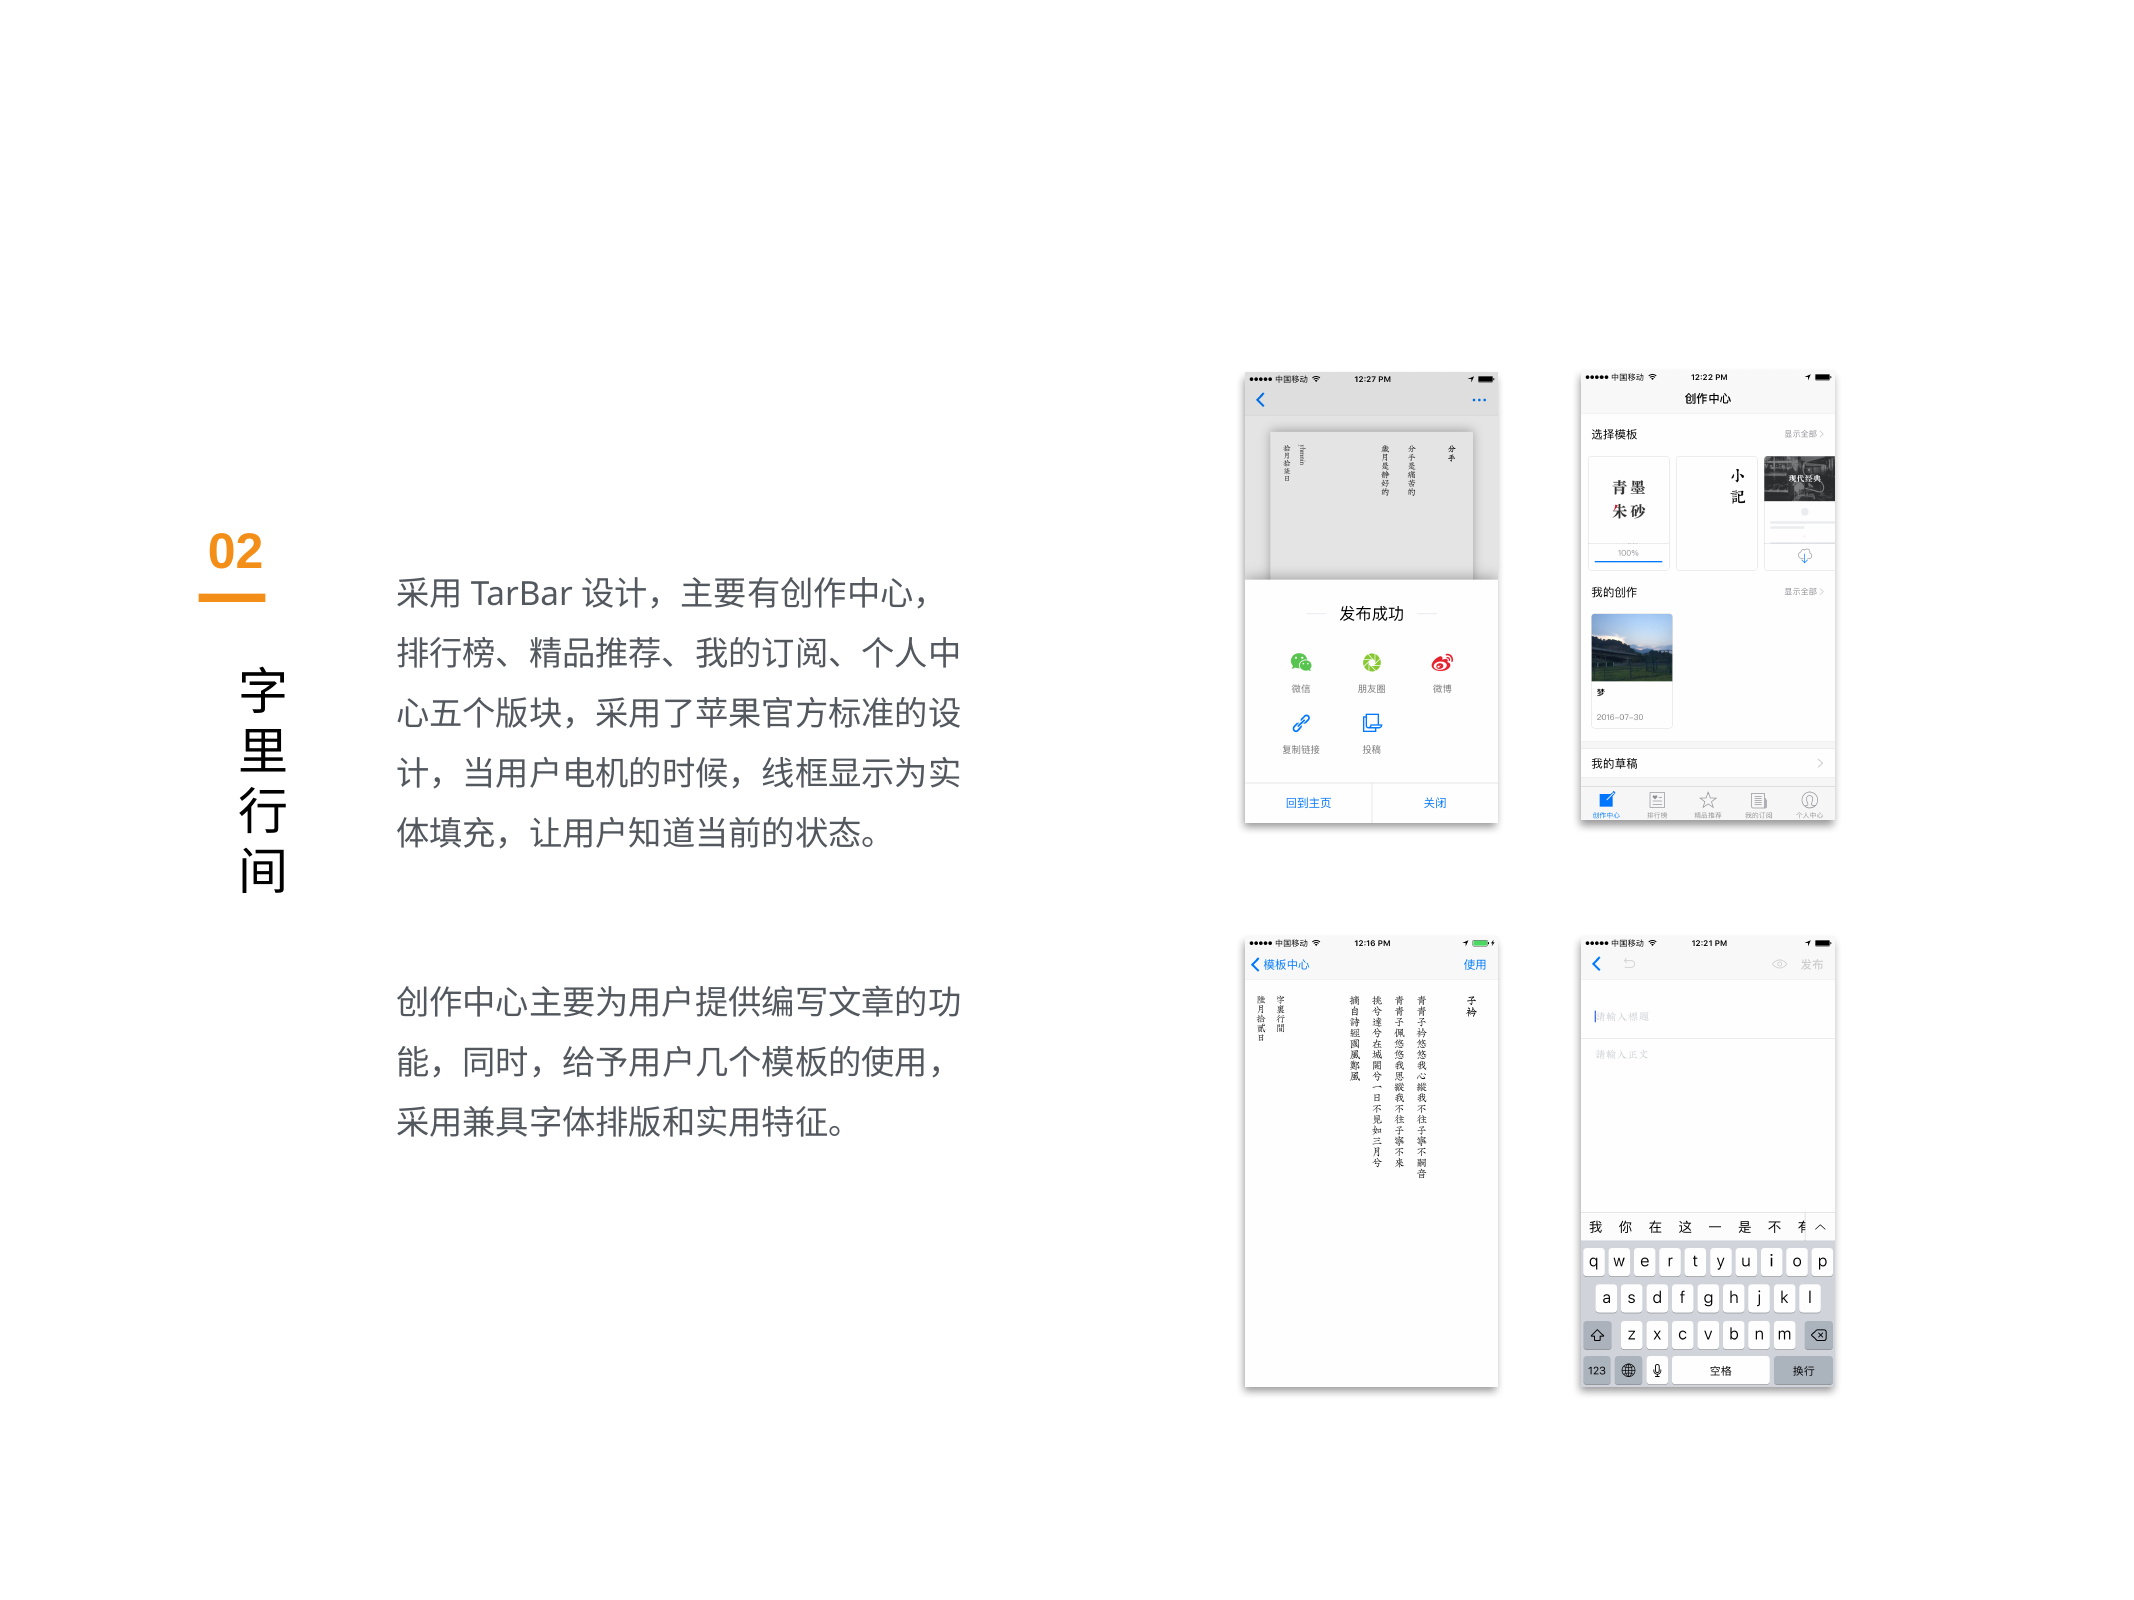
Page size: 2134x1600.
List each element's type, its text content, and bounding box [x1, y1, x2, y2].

picture [1244, 372, 1499, 823]
text_box [198, 593, 266, 602]
text_box 02 [199, 510, 272, 588]
picture [1244, 936, 1499, 1387]
picture [1580, 936, 1835, 1387]
picture [1580, 370, 1835, 821]
text_box 采用TarBar设计，主要有创作中心，排行榜、精品推荐、我的订阅、个人中心五个版块，采用了苹果官方标准的设计，当用户电机的时候，线框显示为实体填充，让用户知道当前的状态。 创作中心主要为用户提供编写文章的功能，同时，给予用户几个模板的使用，采用兼具字体排版和实用特征。 [387, 299, 984, 1394]
text_box 字里行间 [224, 650, 303, 908]
